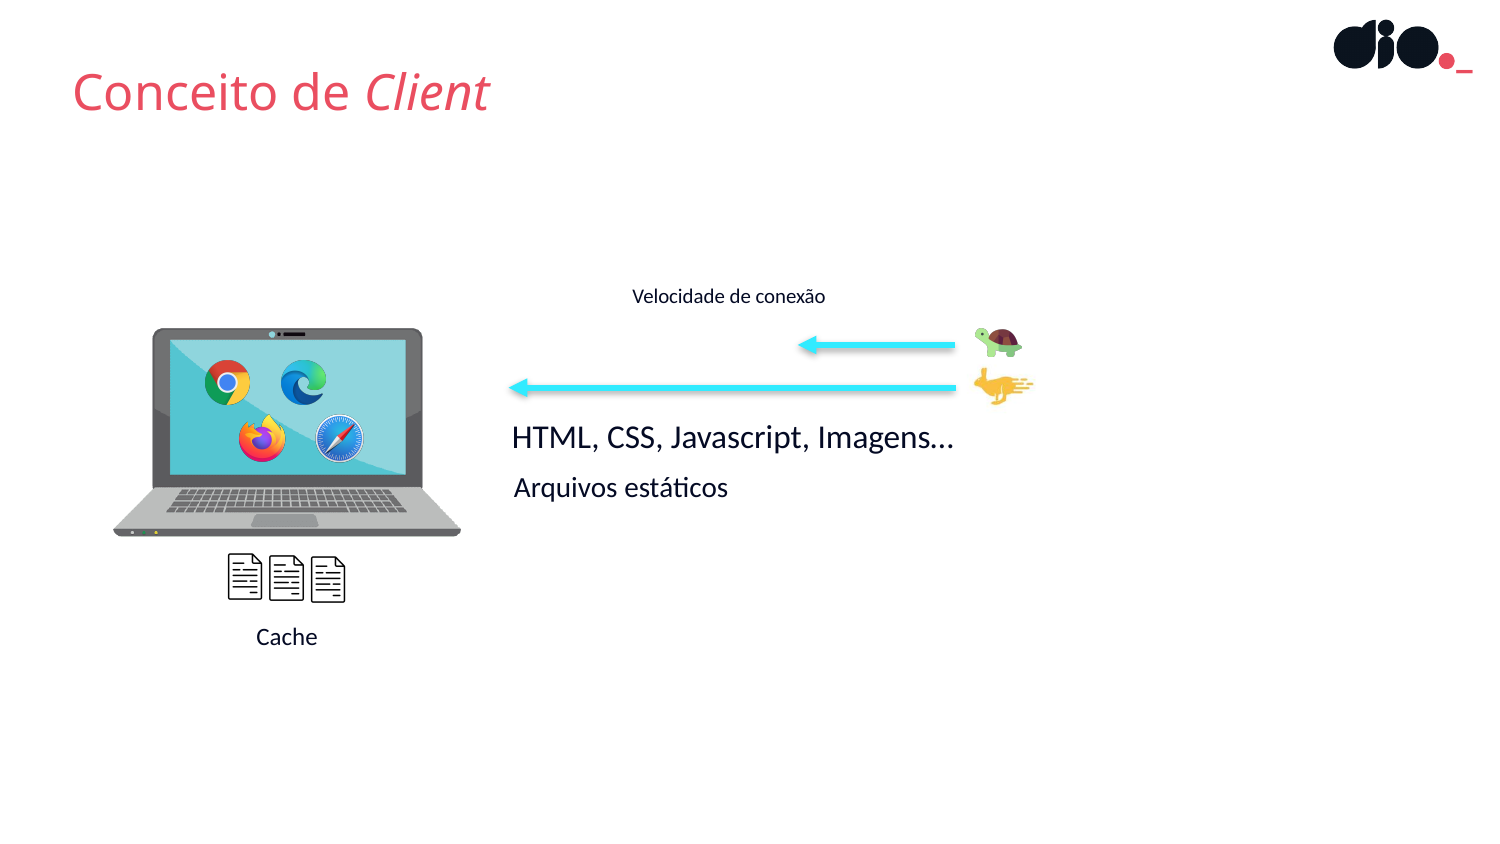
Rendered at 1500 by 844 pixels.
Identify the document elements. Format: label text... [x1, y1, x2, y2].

text_box Velocidade de conexão [577, 275, 869, 314]
text_box HTML, CSS, Javascript, Imagens… [485, 416, 944, 455]
picture [1333, 19, 1473, 74]
text_box Conceito de Client [57, 45, 1273, 126]
picture [95, 240, 480, 625]
text_box Cache [218, 633, 344, 655]
picture [943, 319, 1066, 448]
text_box Arquivos estáticos [486, 467, 765, 506]
